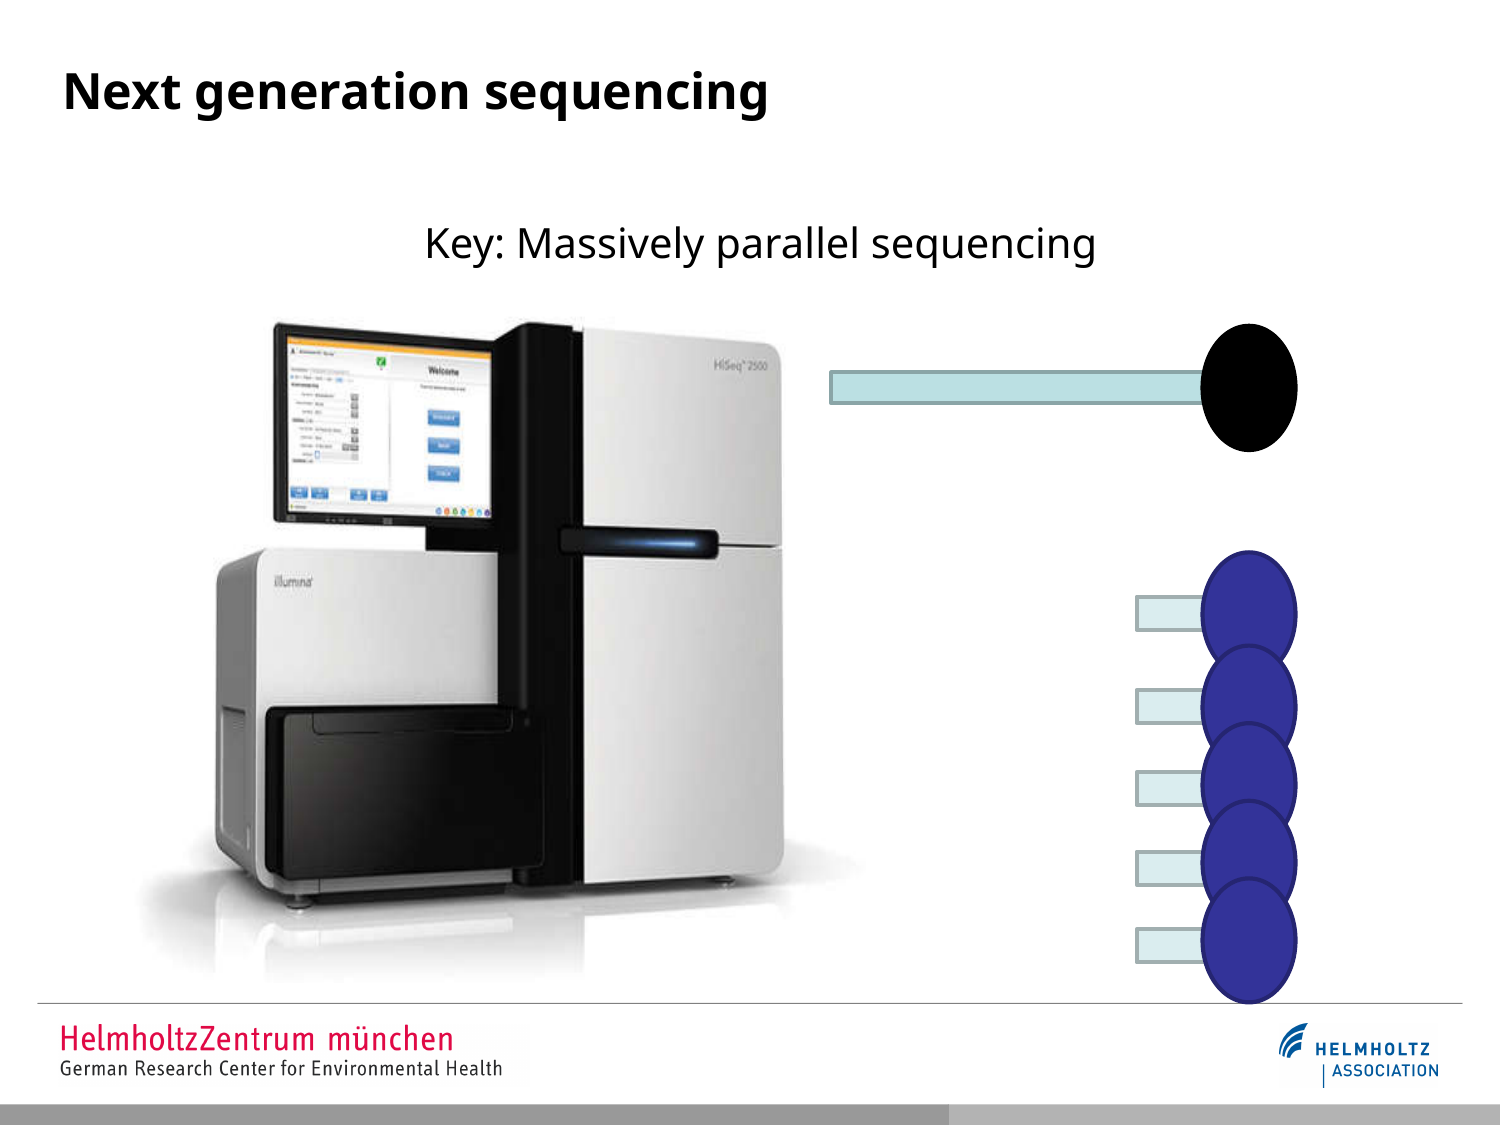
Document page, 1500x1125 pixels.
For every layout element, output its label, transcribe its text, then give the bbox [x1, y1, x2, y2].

text_box [1135, 850, 1203, 887]
text_box [1200, 721, 1298, 824]
text_box [1135, 688, 1202, 725]
text_box [1200, 876, 1298, 1005]
text_box [1200, 323, 1298, 453]
text_box [1135, 927, 1203, 964]
text_box [1135, 595, 1202, 632]
picture [123, 277, 876, 983]
picture [58, 1024, 530, 1087]
text_box [1200, 550, 1298, 661]
text_box [1135, 770, 1203, 807]
title Next generation sequencing [47, 52, 1401, 200]
text_box Key: Massively parallel sequencing [72, 209, 1449, 275]
text_box [882, 370, 1202, 405]
picture [1279, 1023, 1438, 1088]
text_box [1200, 798, 1298, 901]
text_box [1200, 643, 1298, 746]
